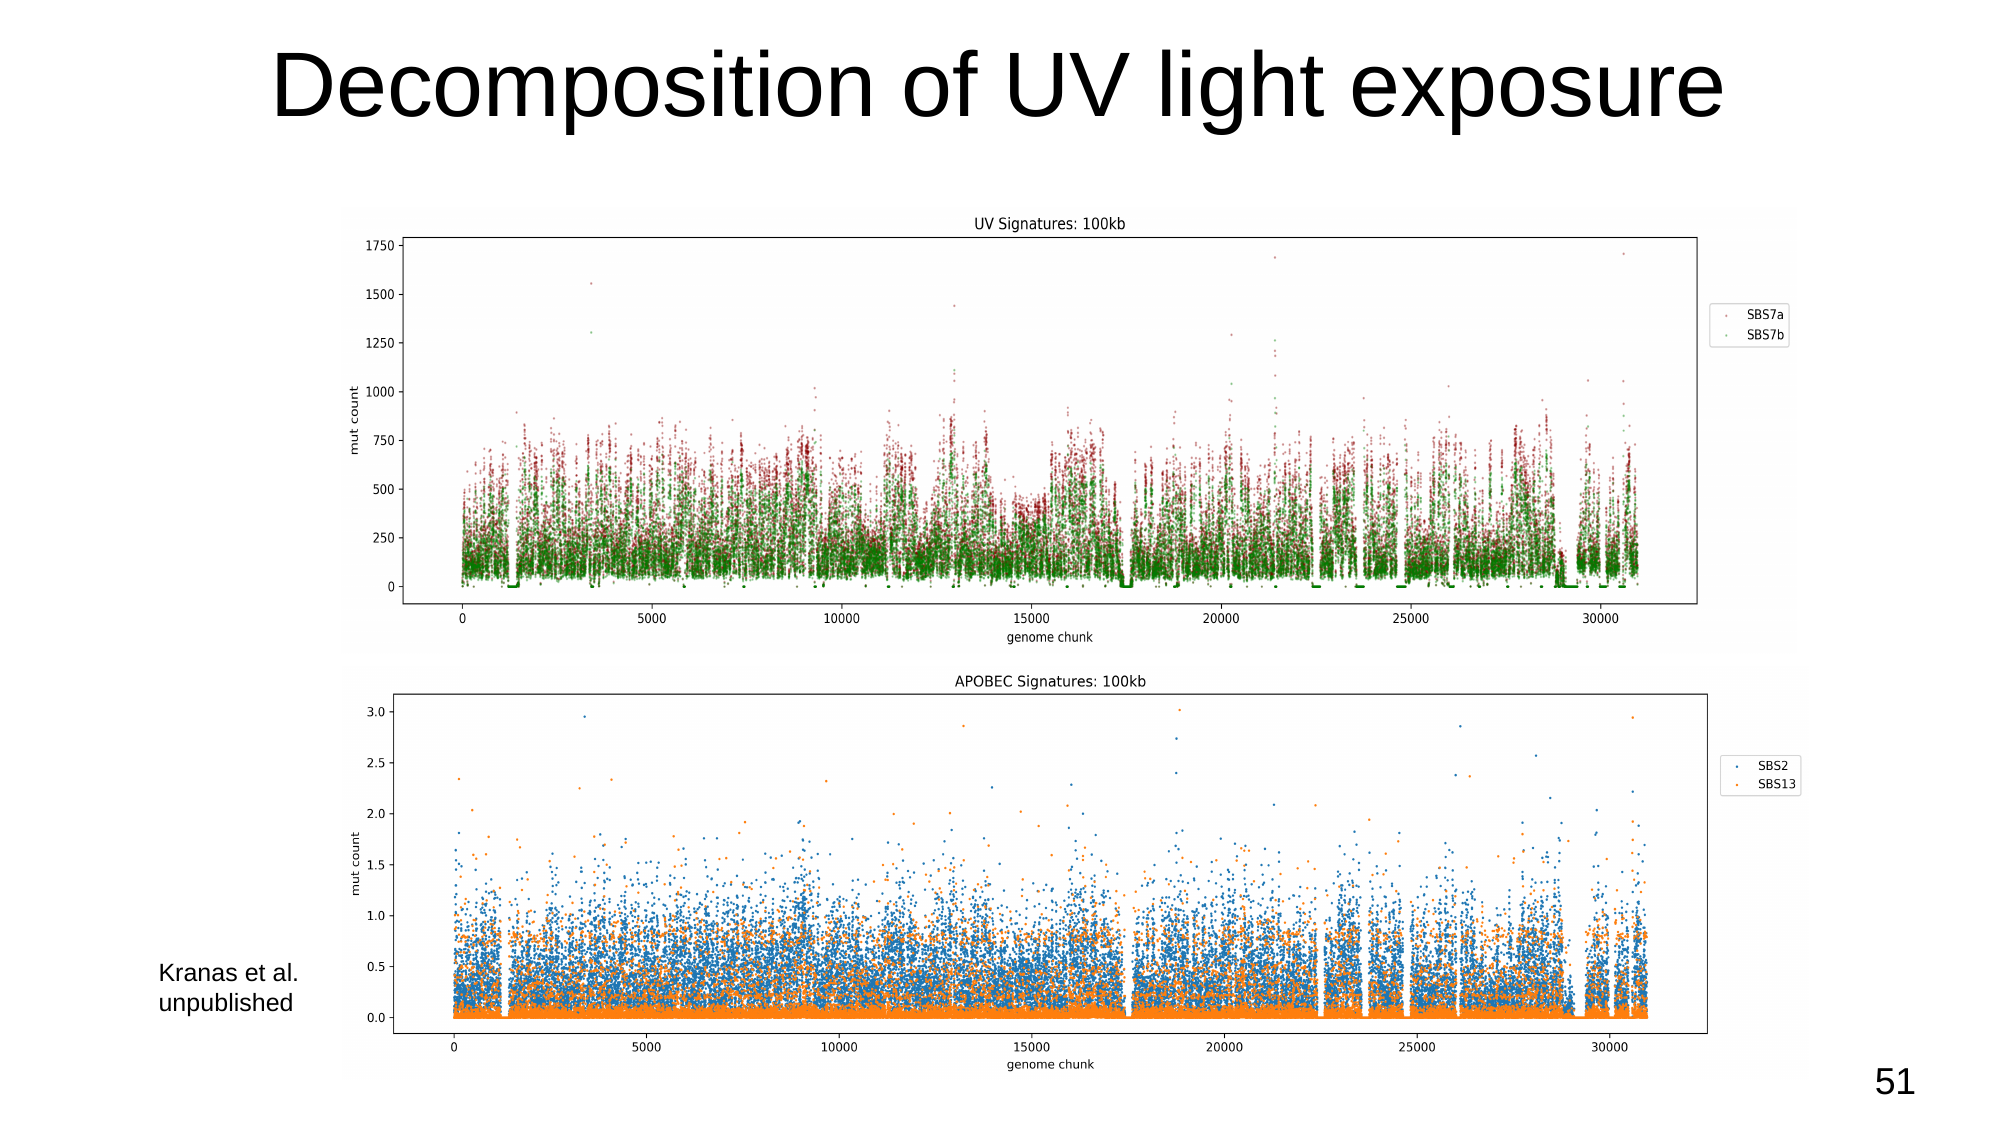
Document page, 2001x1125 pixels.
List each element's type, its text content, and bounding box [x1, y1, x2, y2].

picture [341, 207, 1797, 655]
text_box 51 [1859, 1049, 1941, 1125]
text_box Decomposition of UV light exposure [137, 0, 1862, 188]
text_box [156, 290, 1881, 870]
text_box Kranas et al. unpublished [143, 949, 330, 1020]
picture [342, 666, 1809, 1081]
